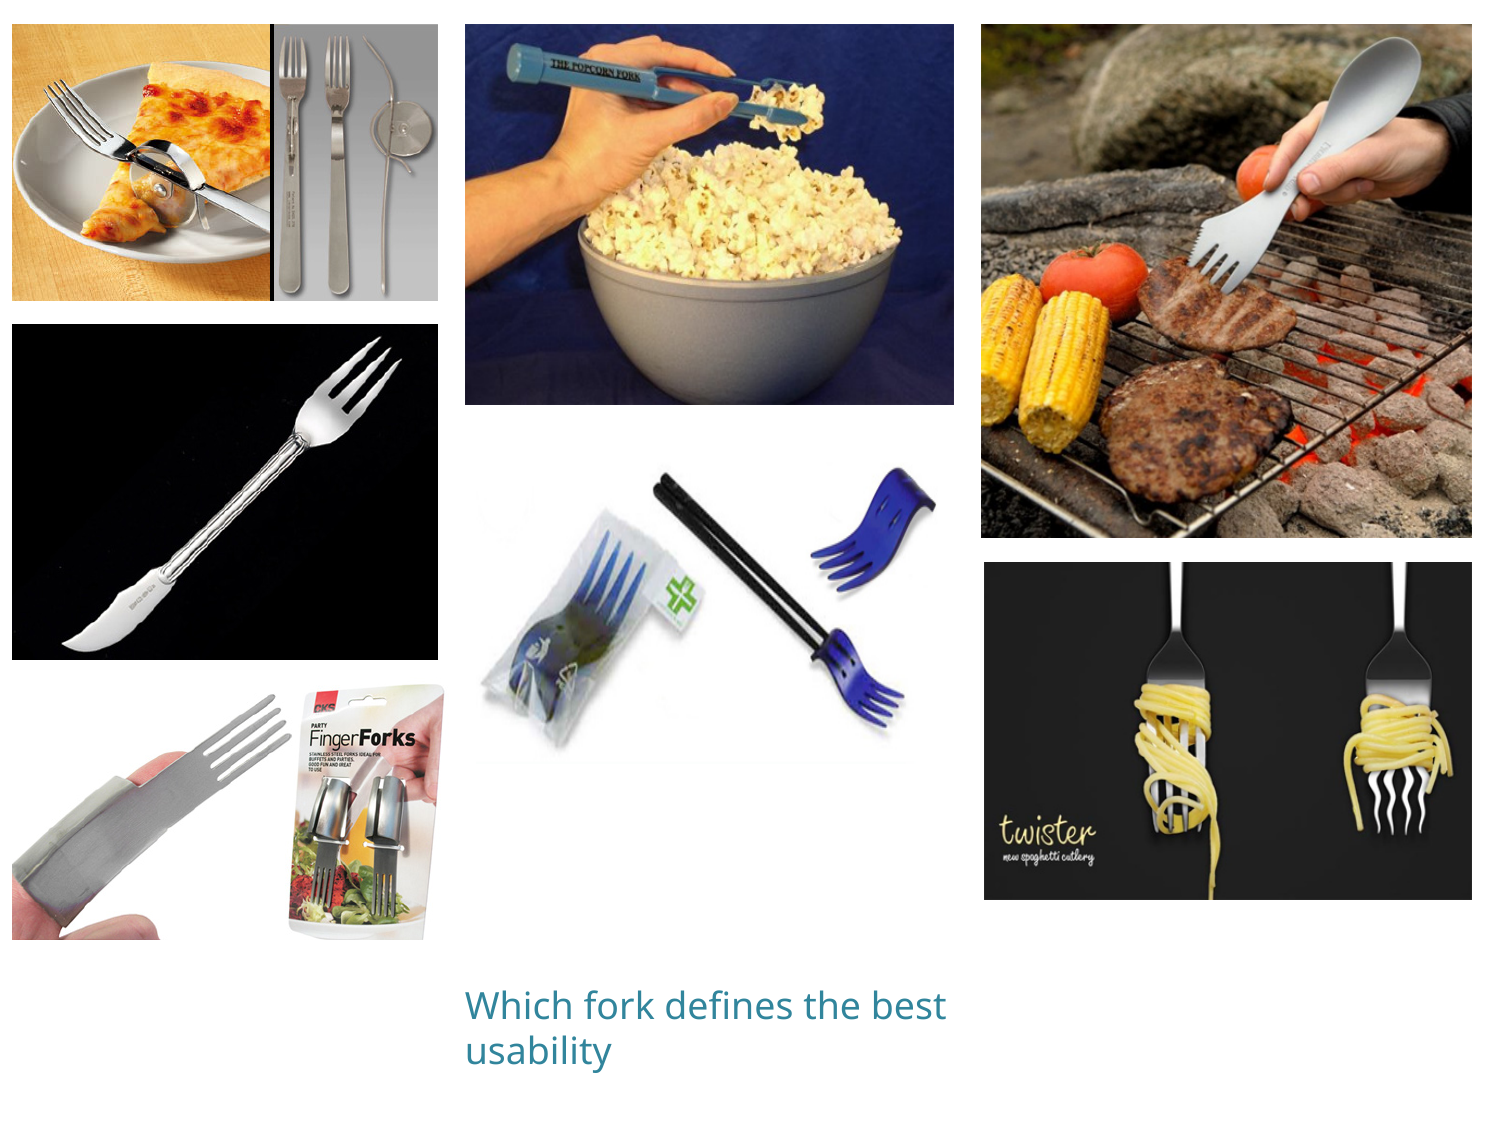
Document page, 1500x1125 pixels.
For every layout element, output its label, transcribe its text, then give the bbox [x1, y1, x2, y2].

picture [12, 677, 451, 941]
picture [12, 324, 438, 660]
picture [12, 24, 438, 301]
text_box Which fork defines the best usability [450, 974, 1025, 1080]
picture [476, 462, 940, 765]
picture [981, 24, 1472, 538]
picture [465, 24, 954, 405]
picture [984, 562, 1472, 901]
